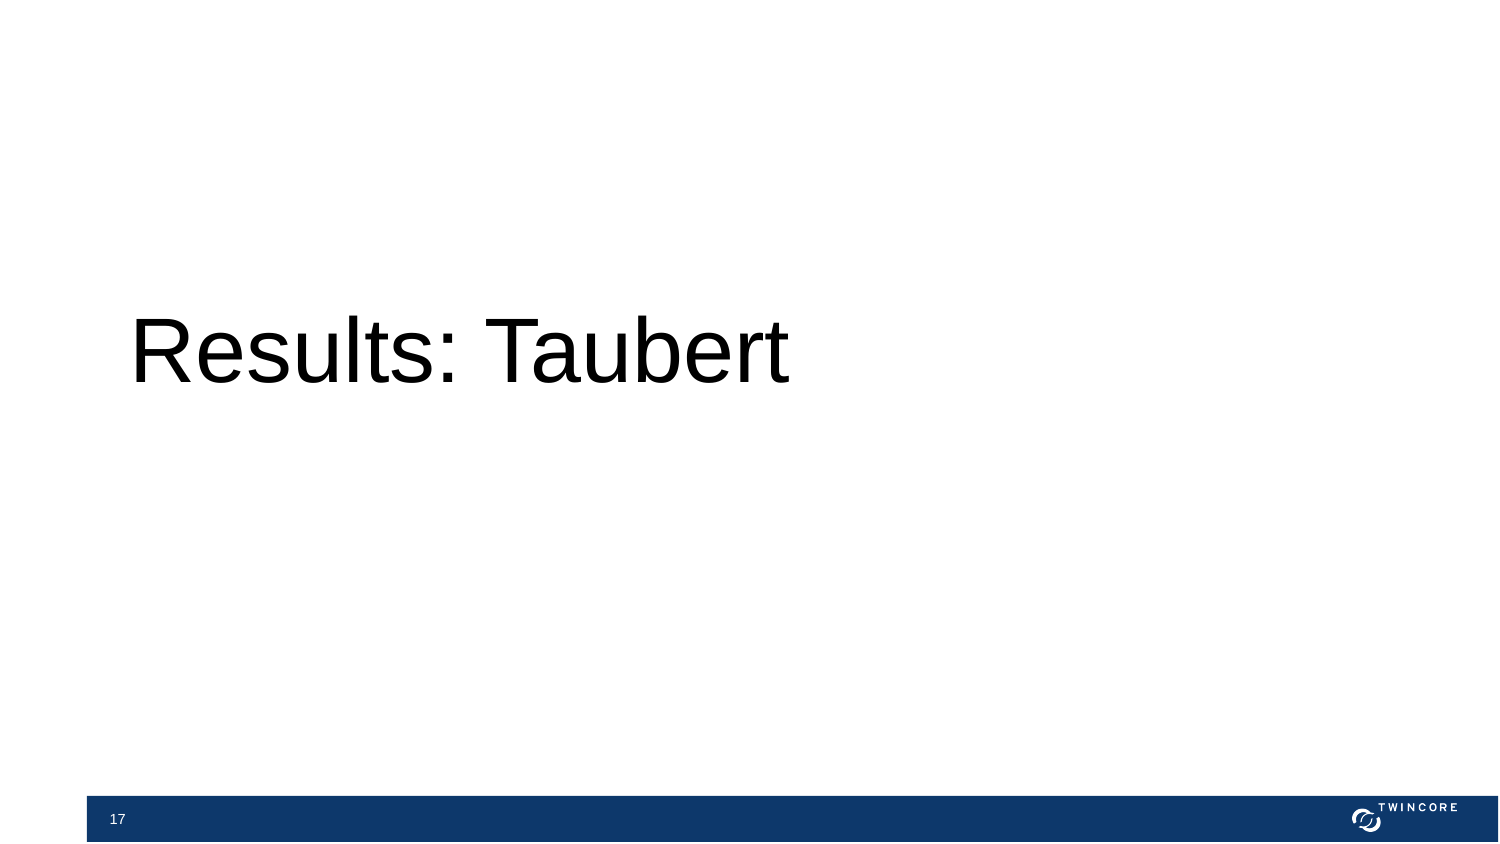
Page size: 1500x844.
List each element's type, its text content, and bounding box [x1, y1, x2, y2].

title Results: Taubert [129, 302, 1369, 405]
picture [1352, 803, 1457, 832]
